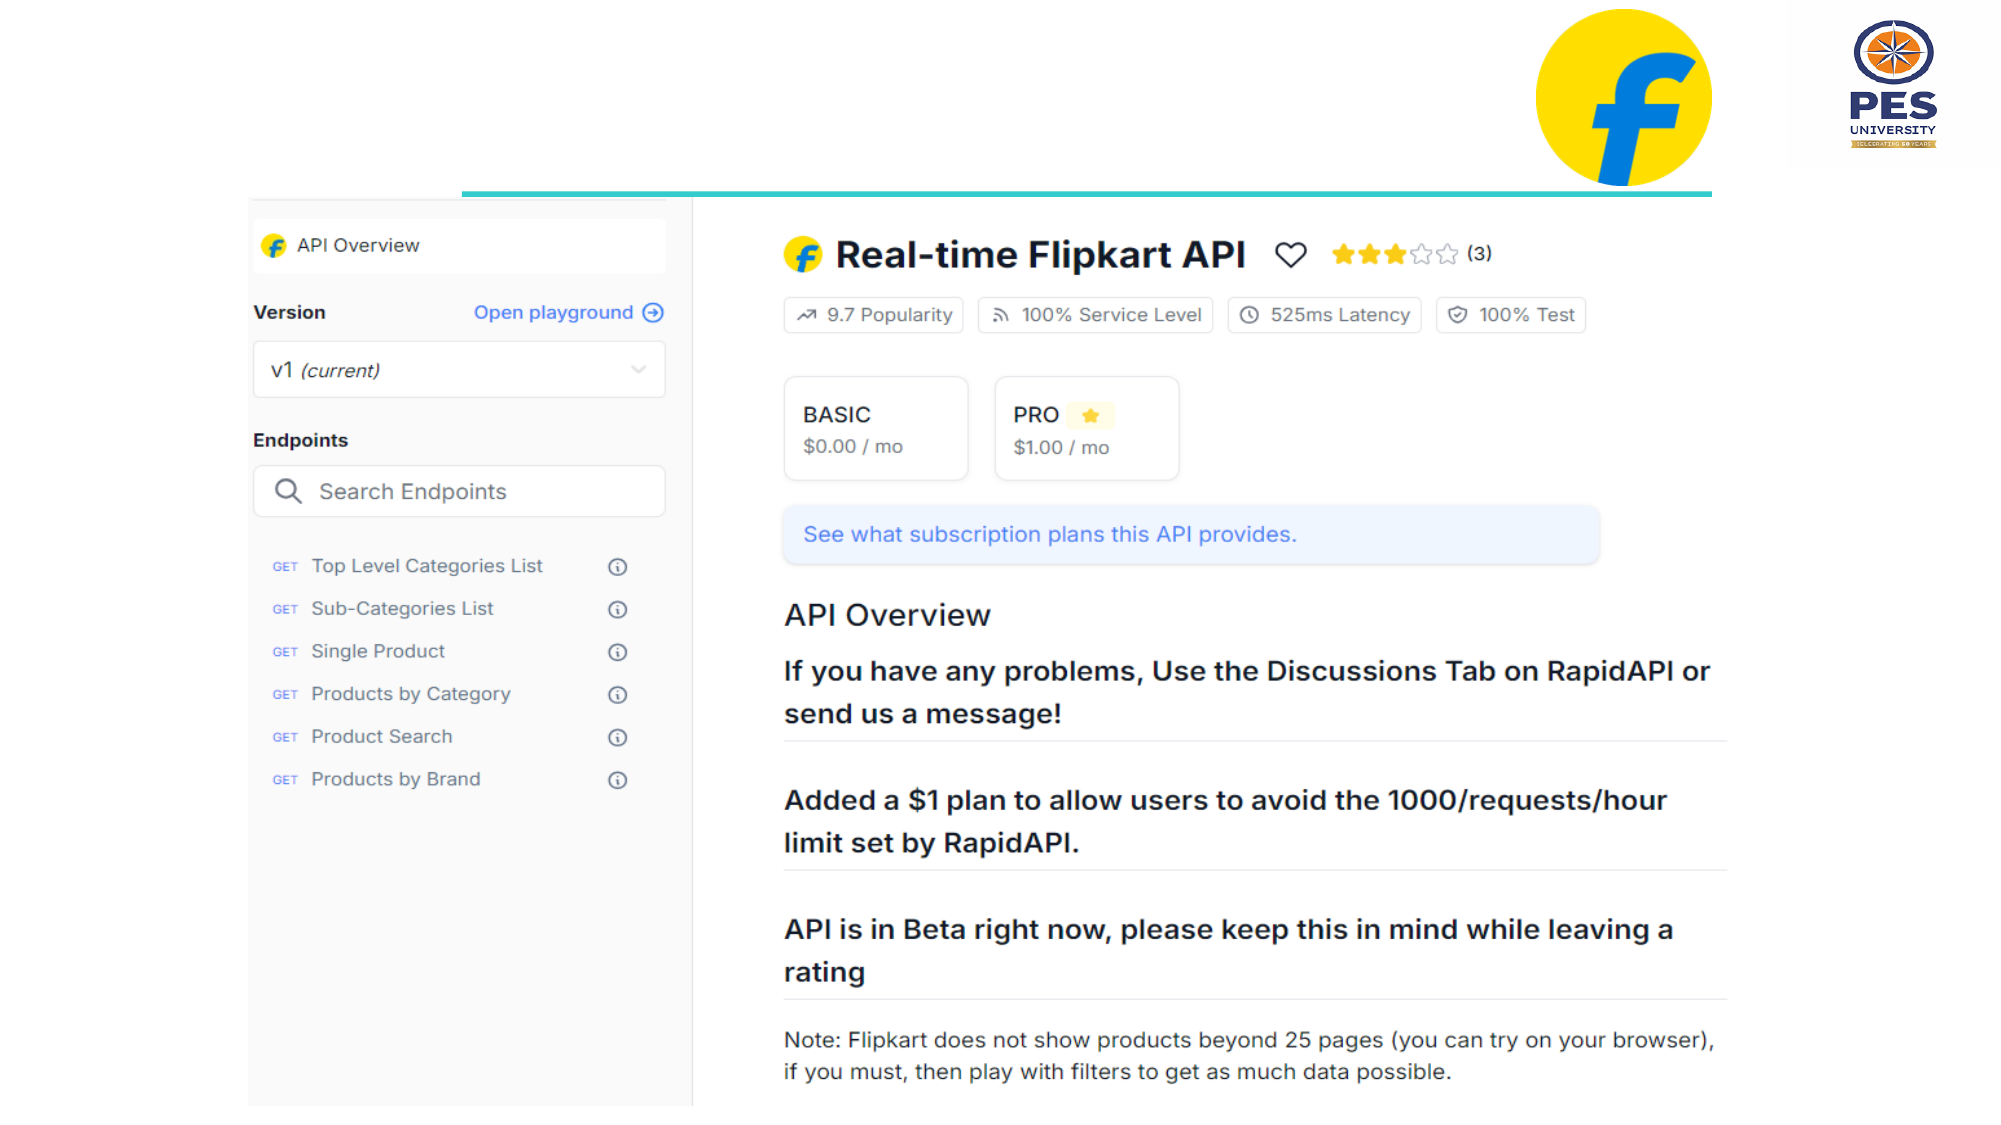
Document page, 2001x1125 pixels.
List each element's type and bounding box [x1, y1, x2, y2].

picture [248, 197, 1752, 1106]
text_box [461, 191, 1539, 195]
picture [1787, 0, 2000, 169]
picture [1535, 9, 1713, 186]
